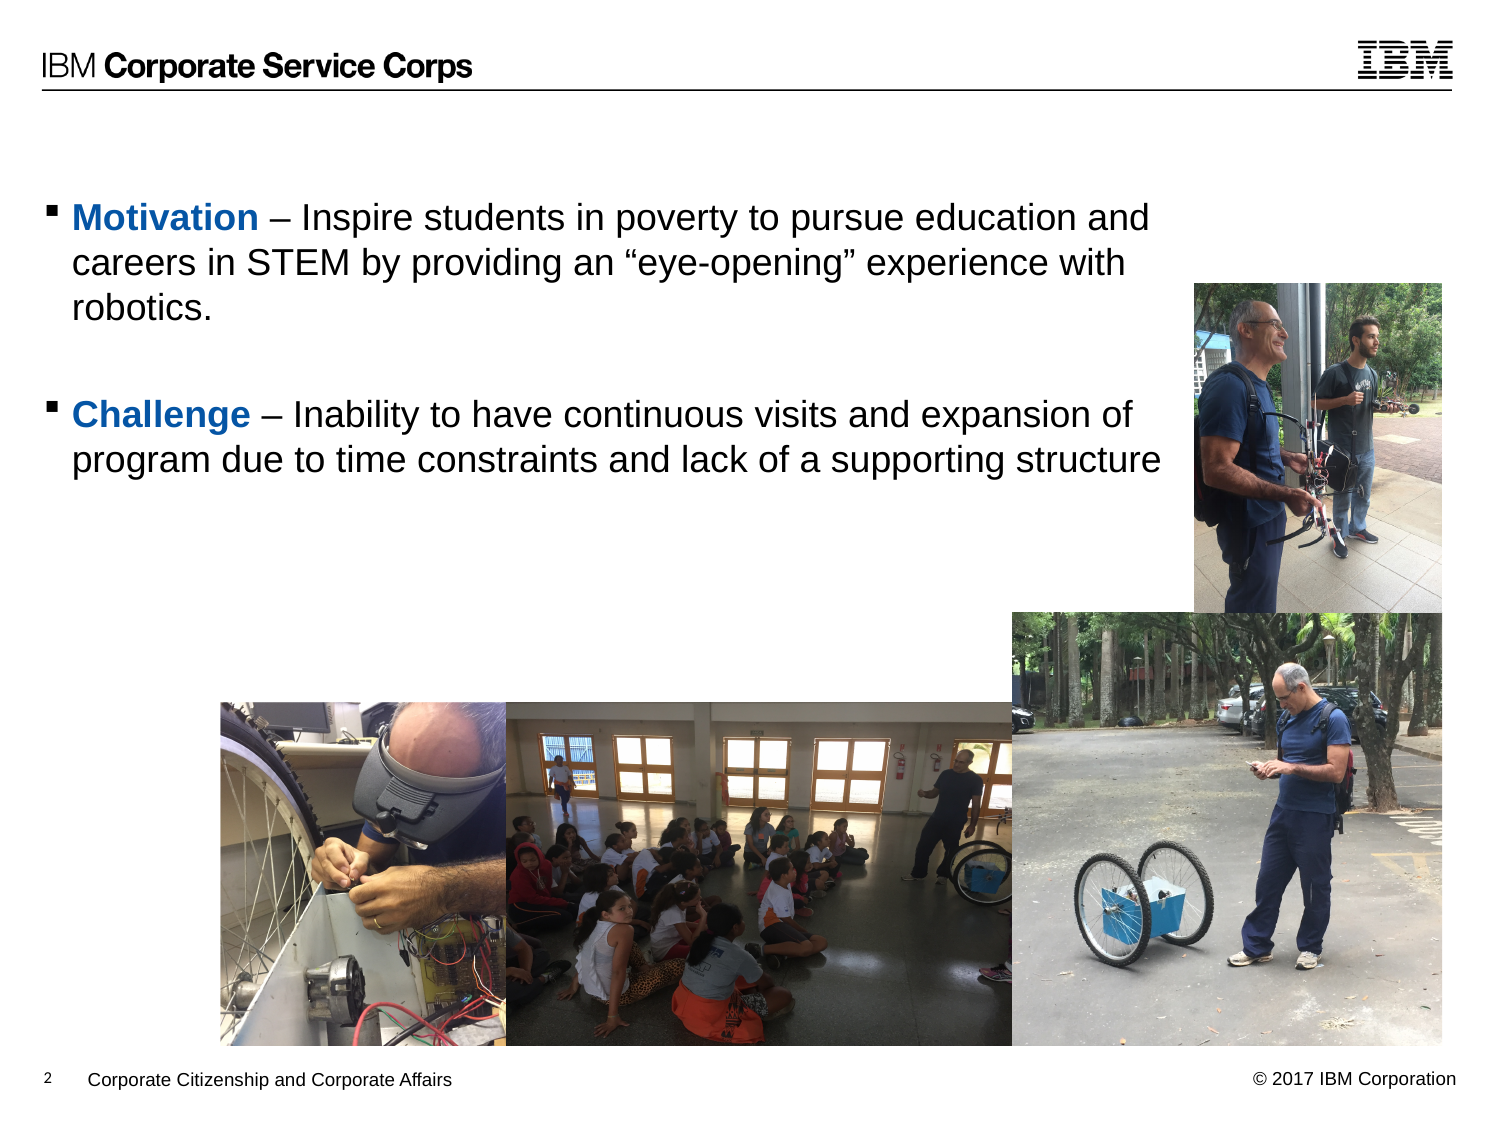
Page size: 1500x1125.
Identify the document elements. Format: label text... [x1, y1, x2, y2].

slide_number 2 [28, 1058, 100, 1100]
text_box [220, 701, 1013, 1046]
picture [1351, 35, 1457, 82]
list Motivation – Inspire students in poverty to pursue education and careers in STEM by providing an “eye-opening” experience with robotics. Challenge – Inability to have continuous visits and expansion of program due to time constraints and lack of a supporting structure [43, 185, 1163, 1020]
picture [1010, 283, 1444, 1046]
picture [43, 52, 472, 83]
